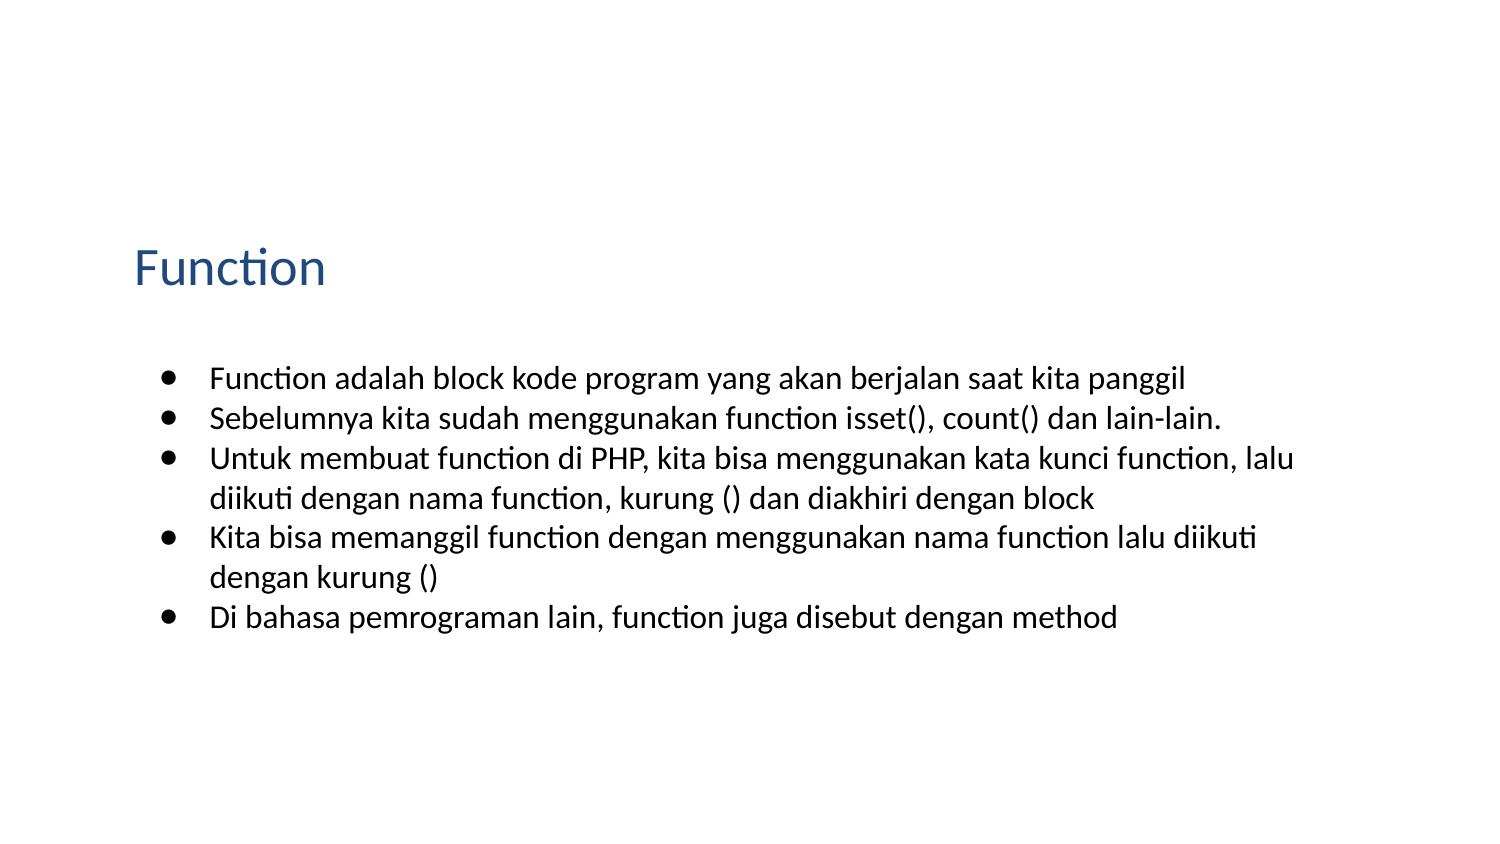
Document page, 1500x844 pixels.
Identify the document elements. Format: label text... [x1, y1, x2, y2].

title Function [119, 216, 1381, 305]
list Function adalah block kode program yang akan berjalan saat kita panggil Sebelumnya kita sudah menggunakan function isset(), count() dan lain-lain. Untuk membuat function di PHP, kita bisa menggunakan kata kunci function, lalu diikuti dengan nama function, kurung () dan diakhiri dengan block Kita bisa memanggil function dengan menggunakan nama function lalu diikuti dengan kurung () Di bahasa pemrograman lain, function juga disebut dengan method [119, 341, 1381, 712]
